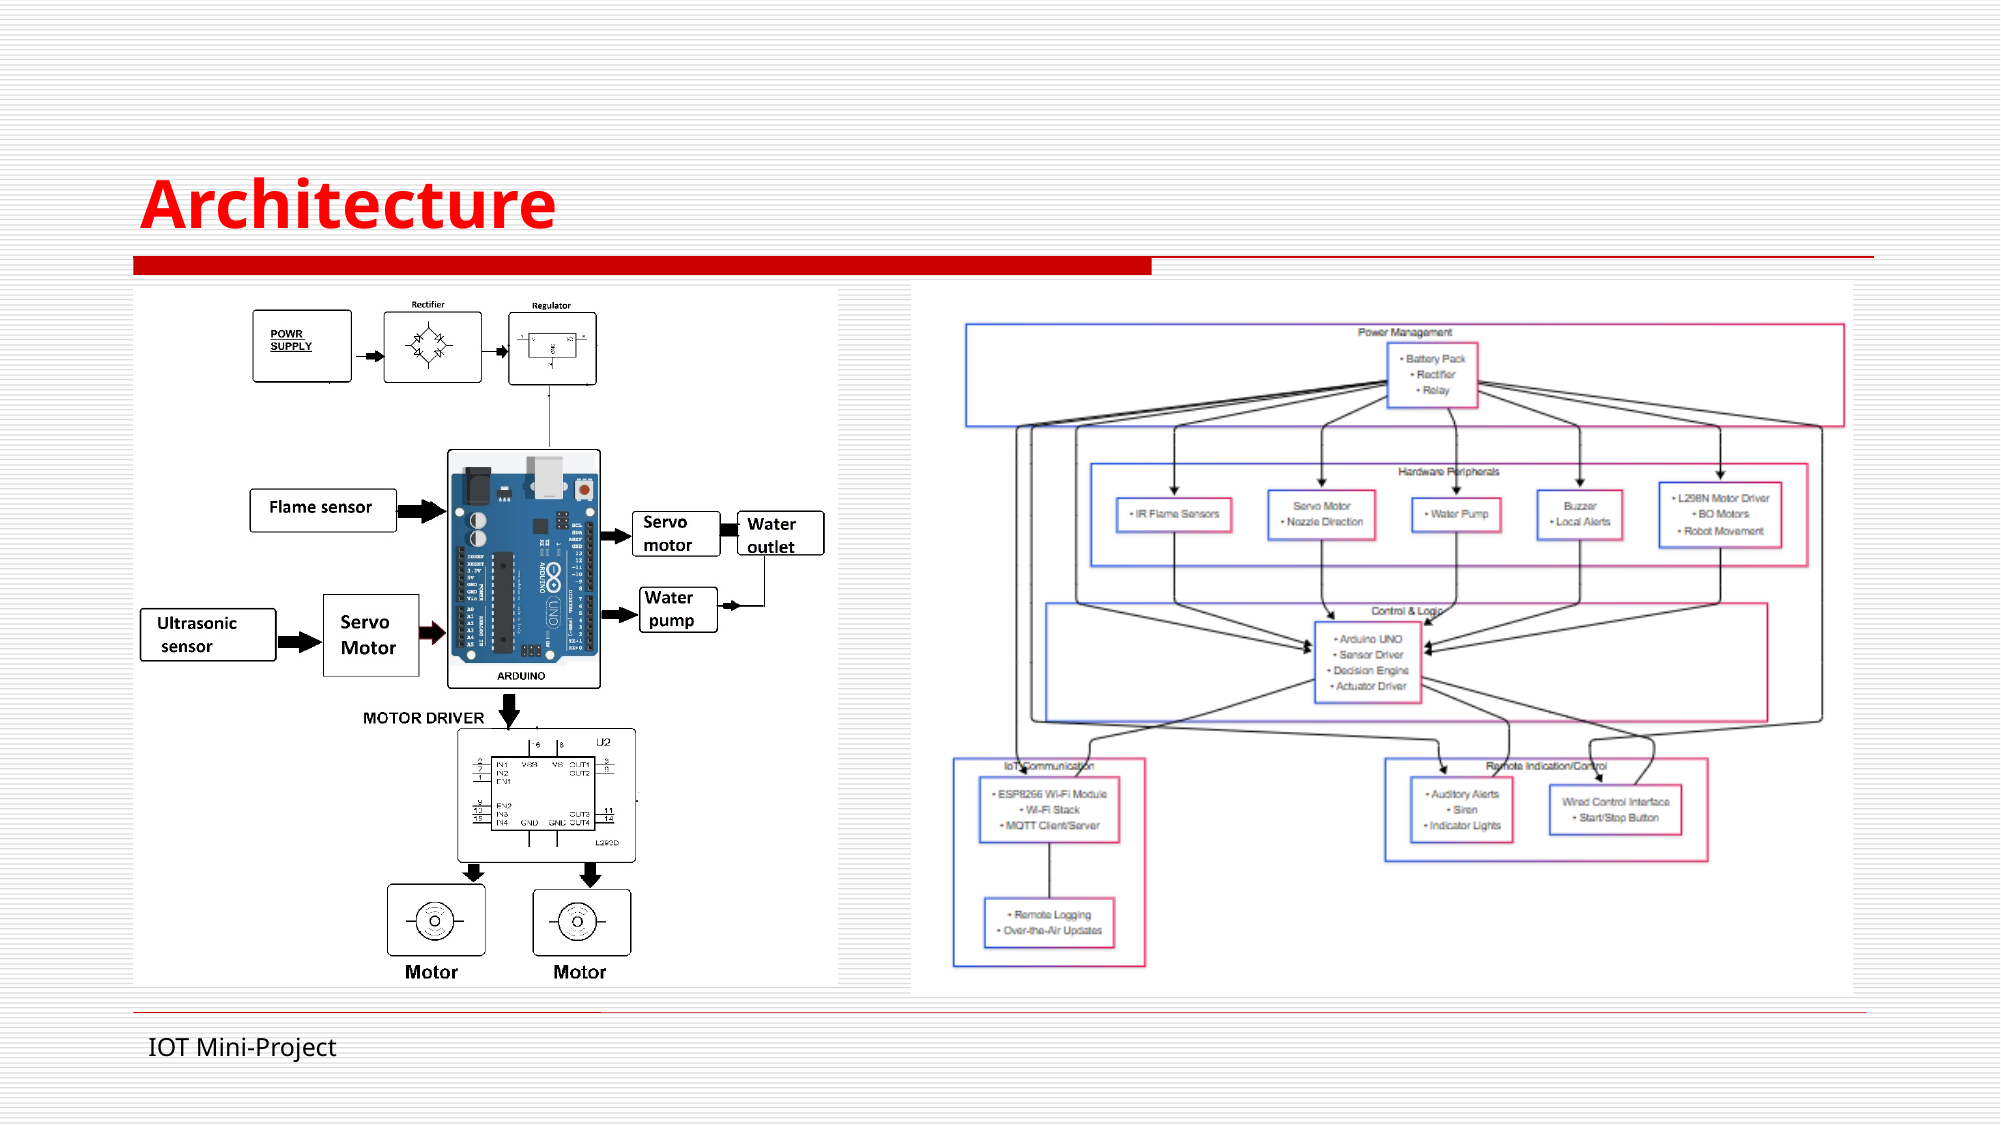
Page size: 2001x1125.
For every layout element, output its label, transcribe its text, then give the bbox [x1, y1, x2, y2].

title Architecture [125, 50, 1876, 250]
picture [0, 0, 2001, 1125]
slide_number IOT Mini-Project [133, 1024, 567, 1103]
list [133, 286, 839, 988]
